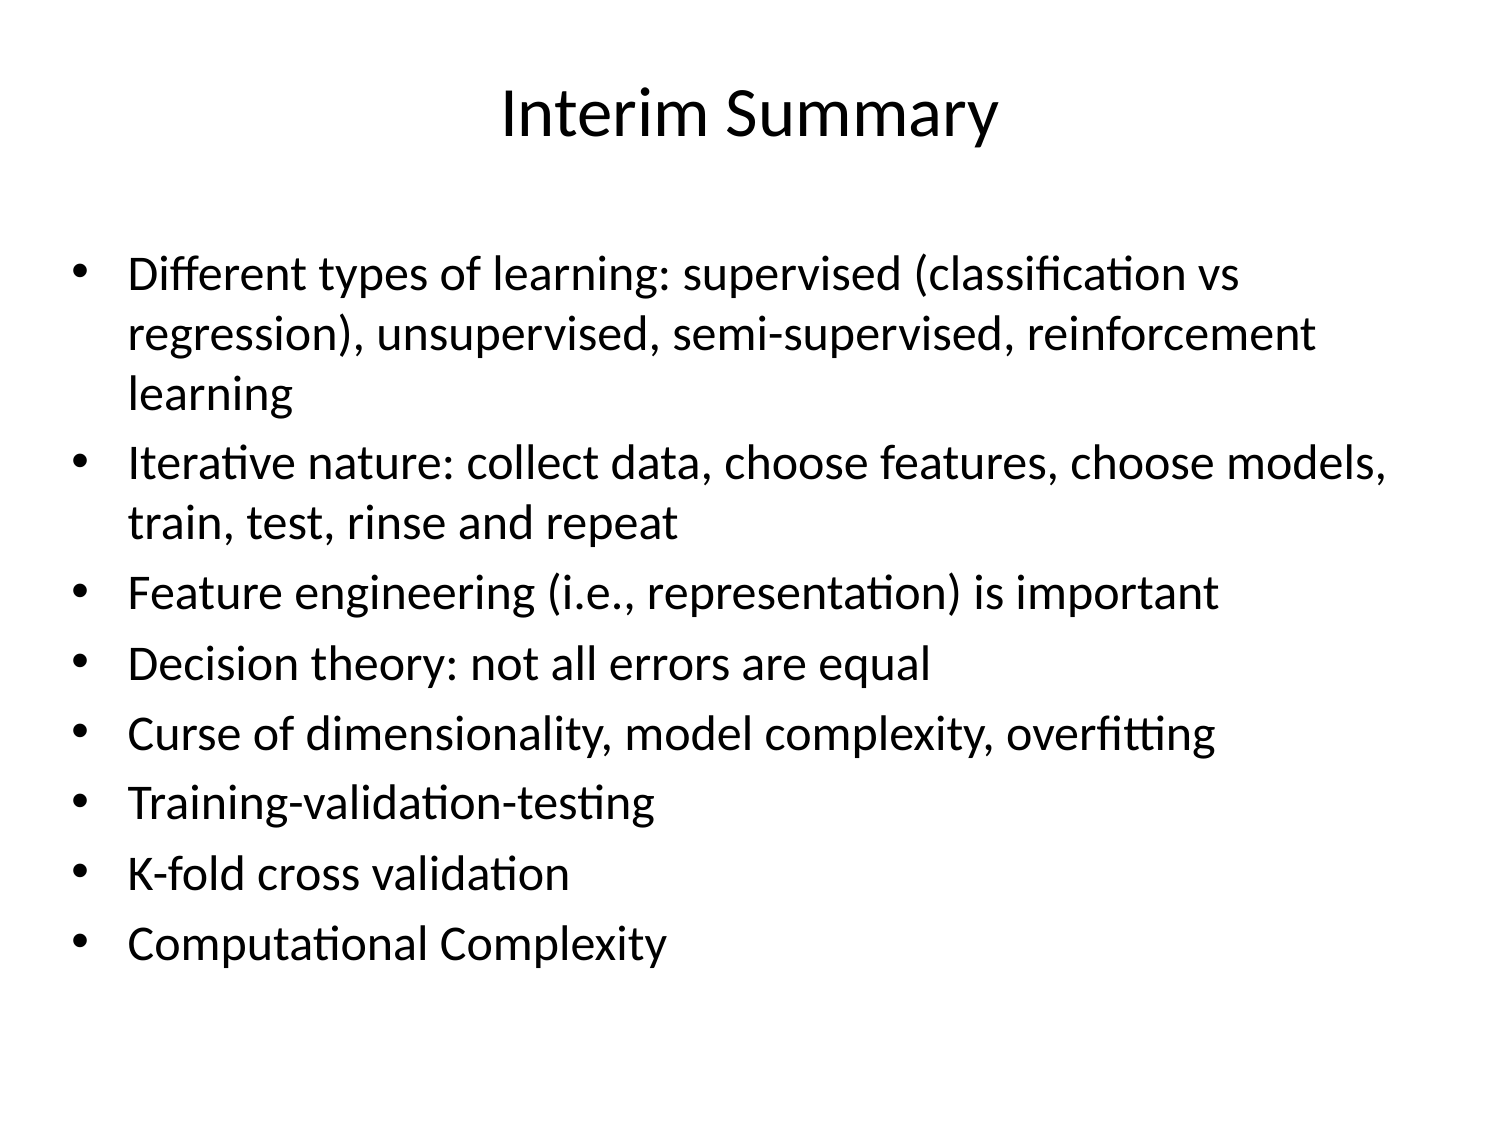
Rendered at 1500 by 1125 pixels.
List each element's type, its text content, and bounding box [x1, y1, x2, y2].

list Different types of learning: supervised (classification vs regression), unsupervised, semi-supervised, reinforcement learning Iterative nature: collect data, choose features, choose models, train, test, rinse and repeat Feature engineering (i.e., representation) is important Decision theory: not all errors are equal Curse of dimensionality, model complexity, overfitting Training-validation-testing K-fold cross validation Computational Complexity [56, 232, 1444, 1081]
title Interim Summary [75, 14, 1425, 202]
